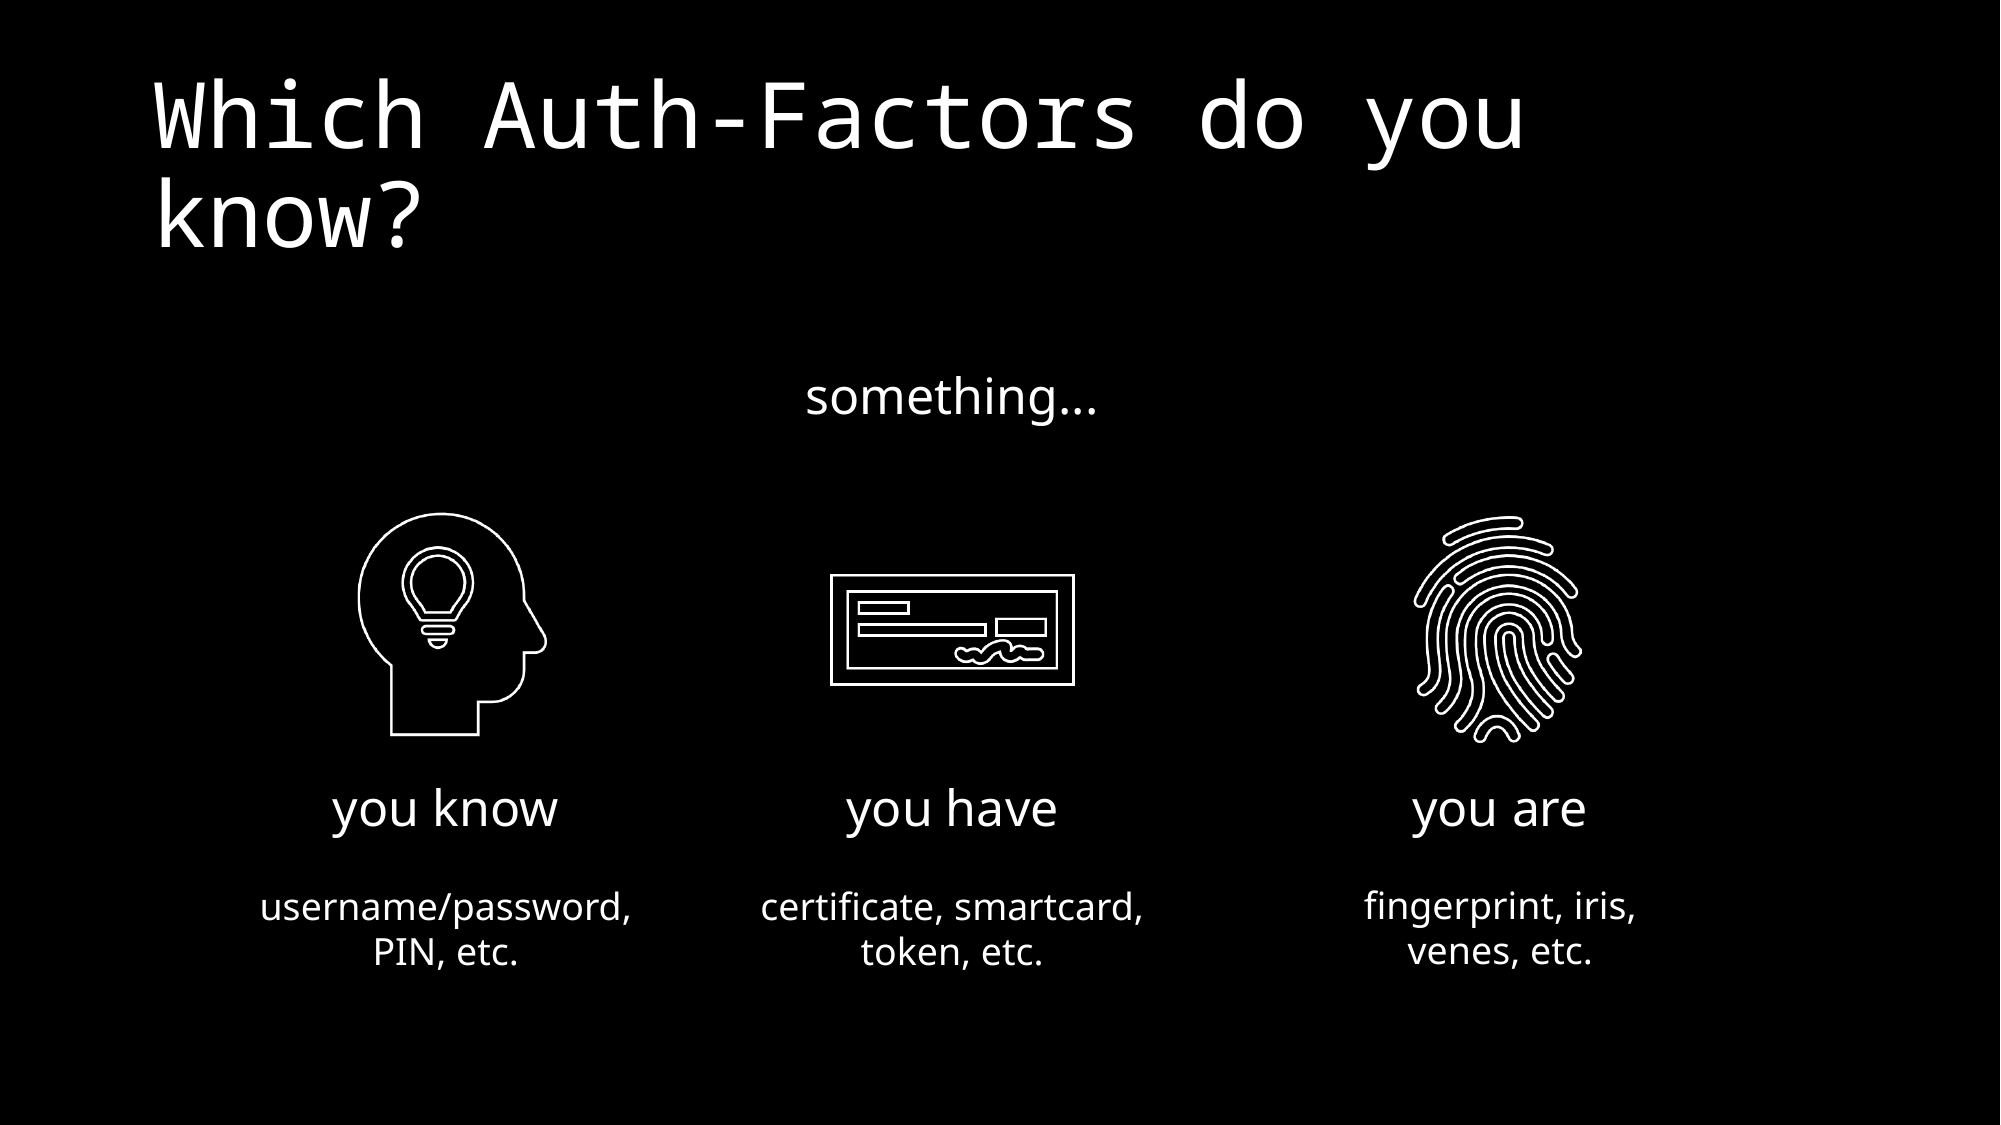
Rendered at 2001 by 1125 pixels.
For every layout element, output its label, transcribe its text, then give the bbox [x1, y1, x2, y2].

title Which Auth-Factors do you know? [137, 59, 1863, 278]
text_box fingerprint, iris, venes, etc. [1348, 874, 1652, 980]
text_box you are [1397, 769, 1603, 844]
text_box you have [831, 769, 1074, 844]
text_box certificate, smartcard, token, etc. [745, 875, 1160, 981]
text_box something... [790, 357, 1114, 432]
picture [320, 498, 584, 761]
text_box username/password, PIN, etc. [244, 875, 647, 981]
picture [1369, 498, 1632, 761]
text_box you know [317, 769, 574, 844]
picture [820, 498, 1084, 761]
